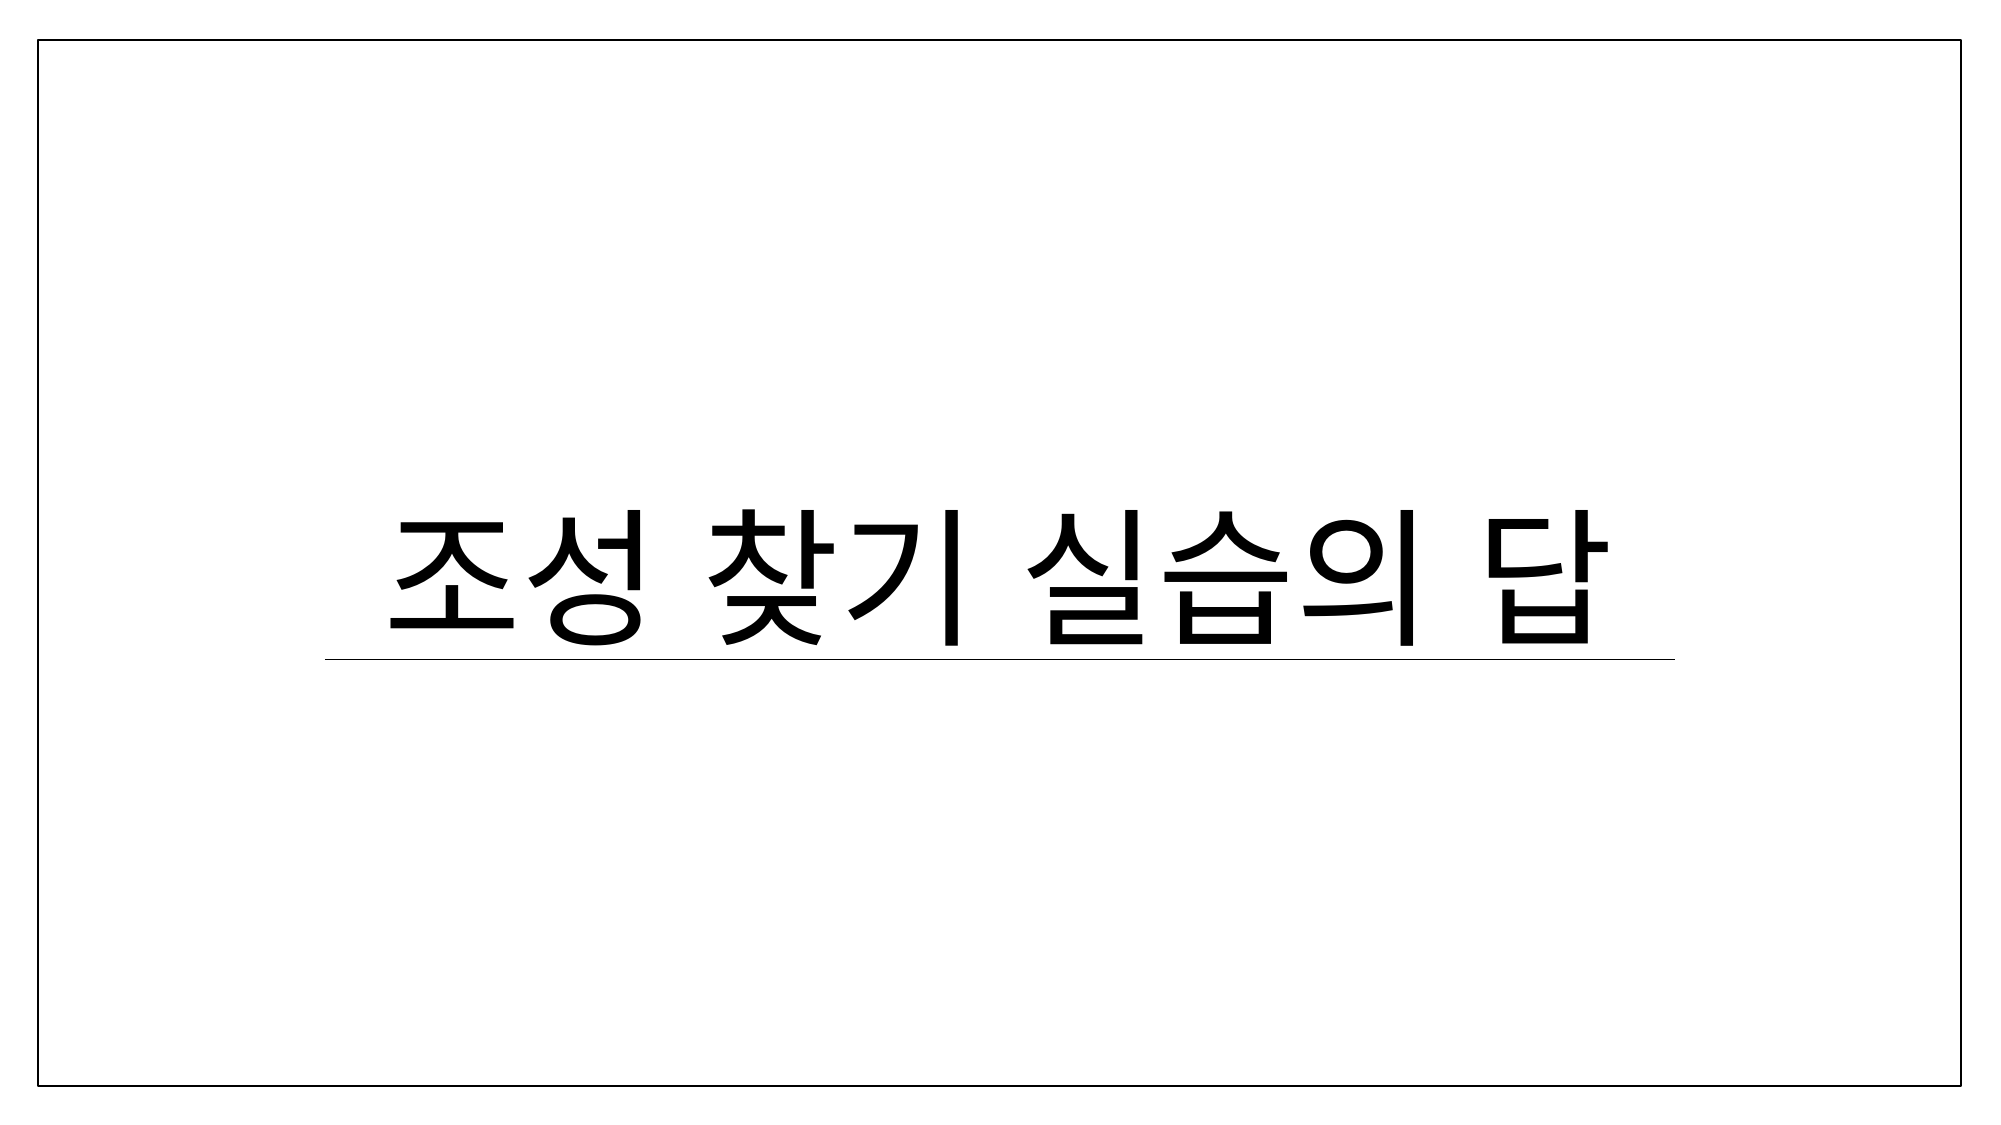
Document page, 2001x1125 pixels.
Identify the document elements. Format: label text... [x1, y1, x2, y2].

title 조성 찾기 실습의 답 [181, 192, 1817, 673]
